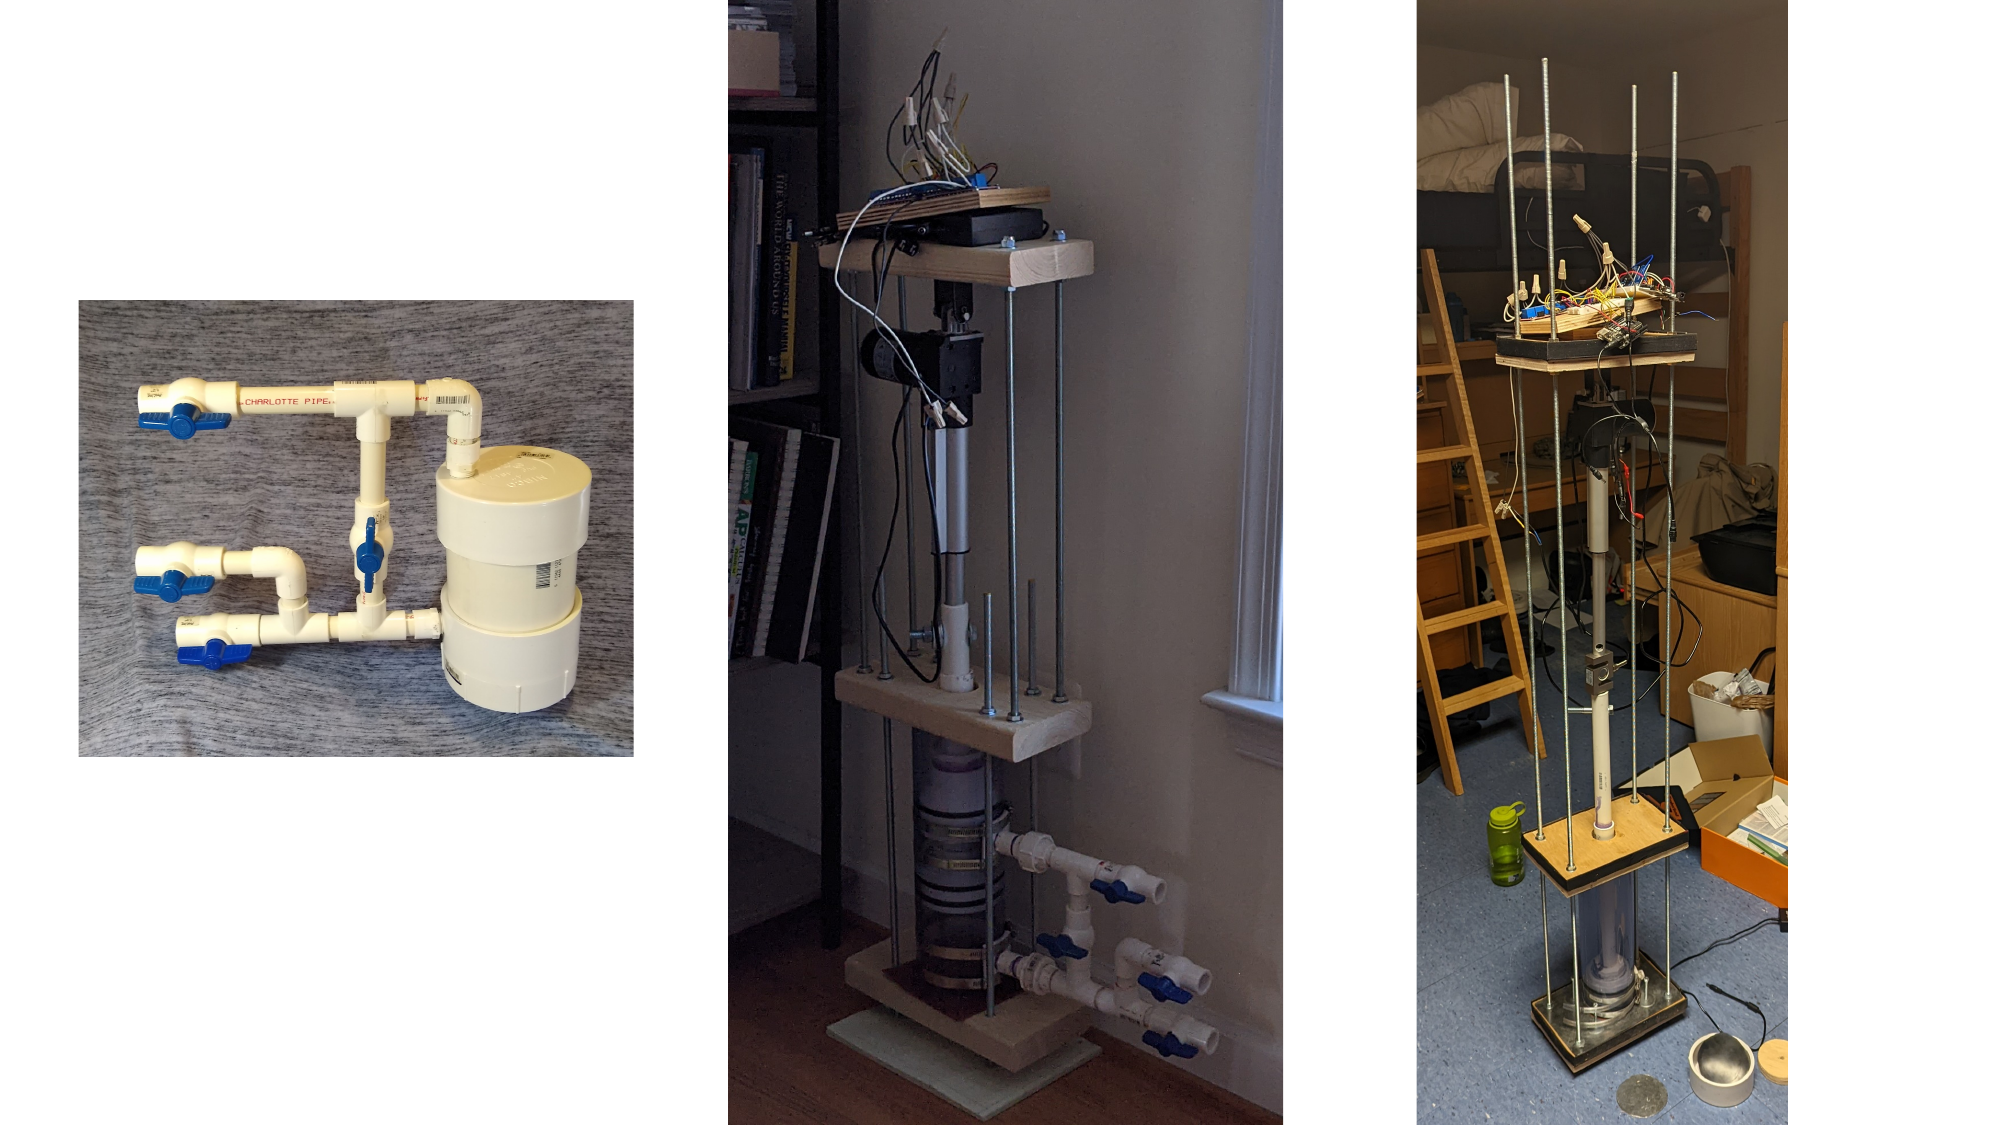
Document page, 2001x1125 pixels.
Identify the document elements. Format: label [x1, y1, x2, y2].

picture [727, 0, 1284, 1125]
picture [78, 299, 634, 758]
picture [1416, 0, 1788, 1125]
